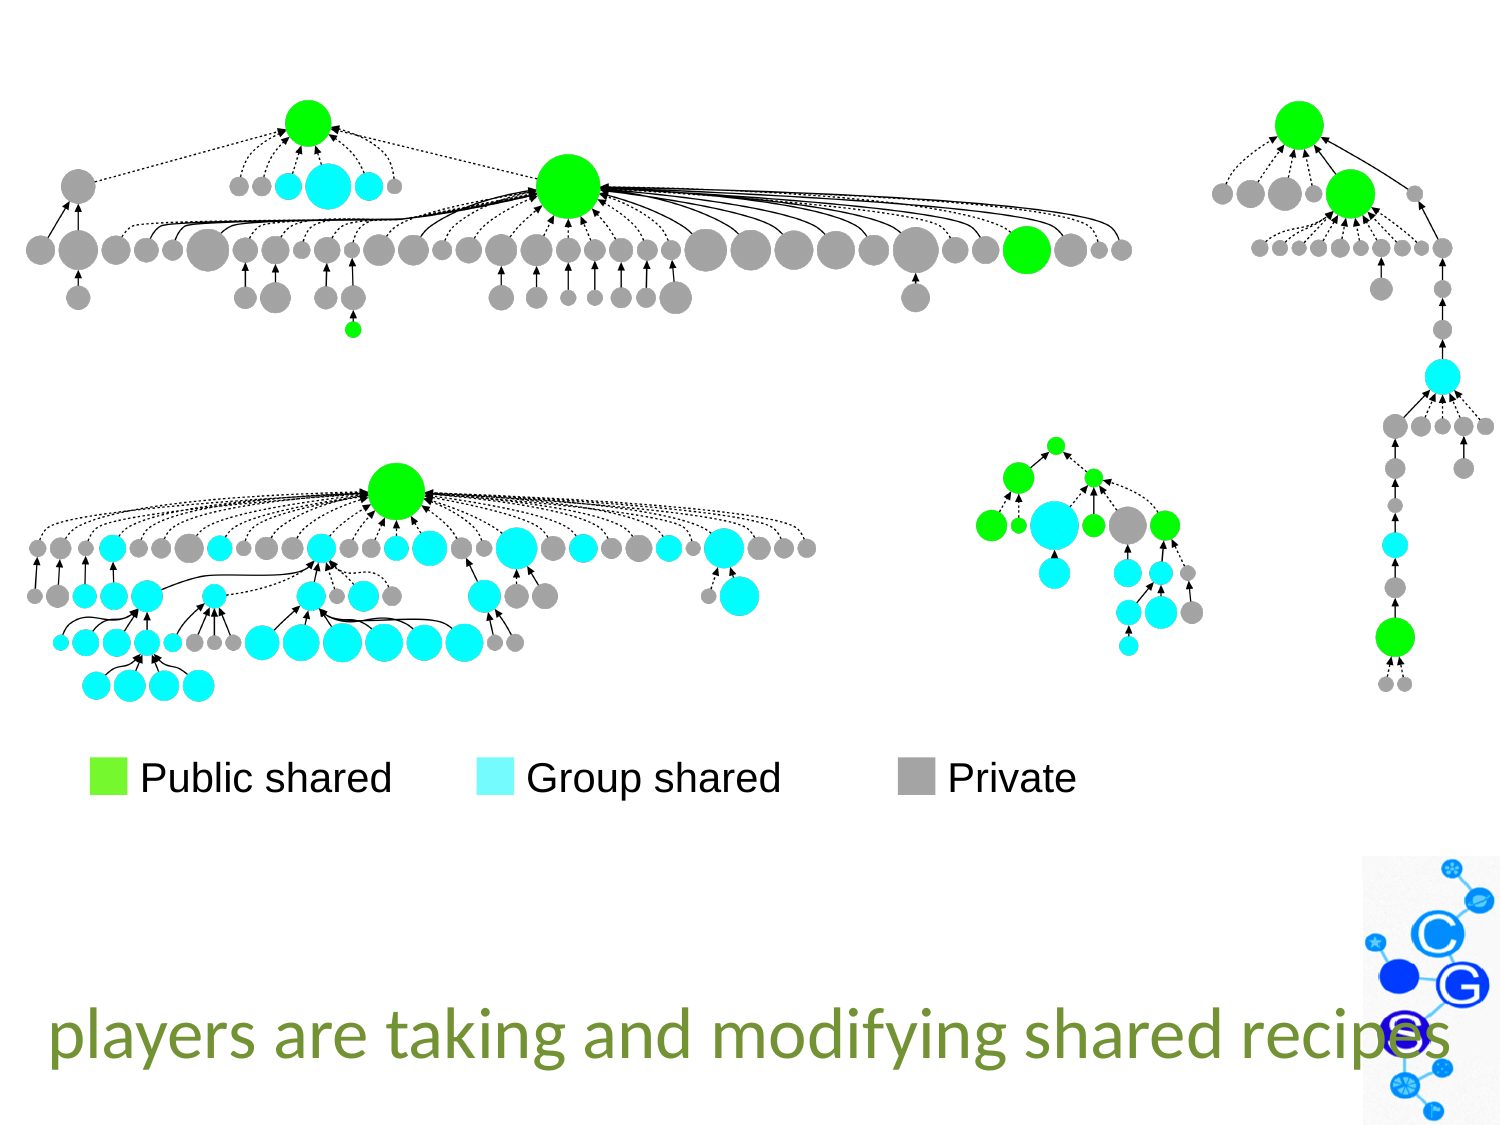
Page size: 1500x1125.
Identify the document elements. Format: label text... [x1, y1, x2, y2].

picture [1362, 856, 1500, 1125]
picture [26, 462, 817, 704]
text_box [476, 745, 701, 807]
picture [974, 436, 1205, 657]
text_box players are taking and modifying shared recipes [31, 908, 1469, 1125]
picture [1211, 100, 1495, 694]
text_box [89, 745, 303, 807]
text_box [897, 745, 1076, 807]
picture [25, 99, 1133, 340]
